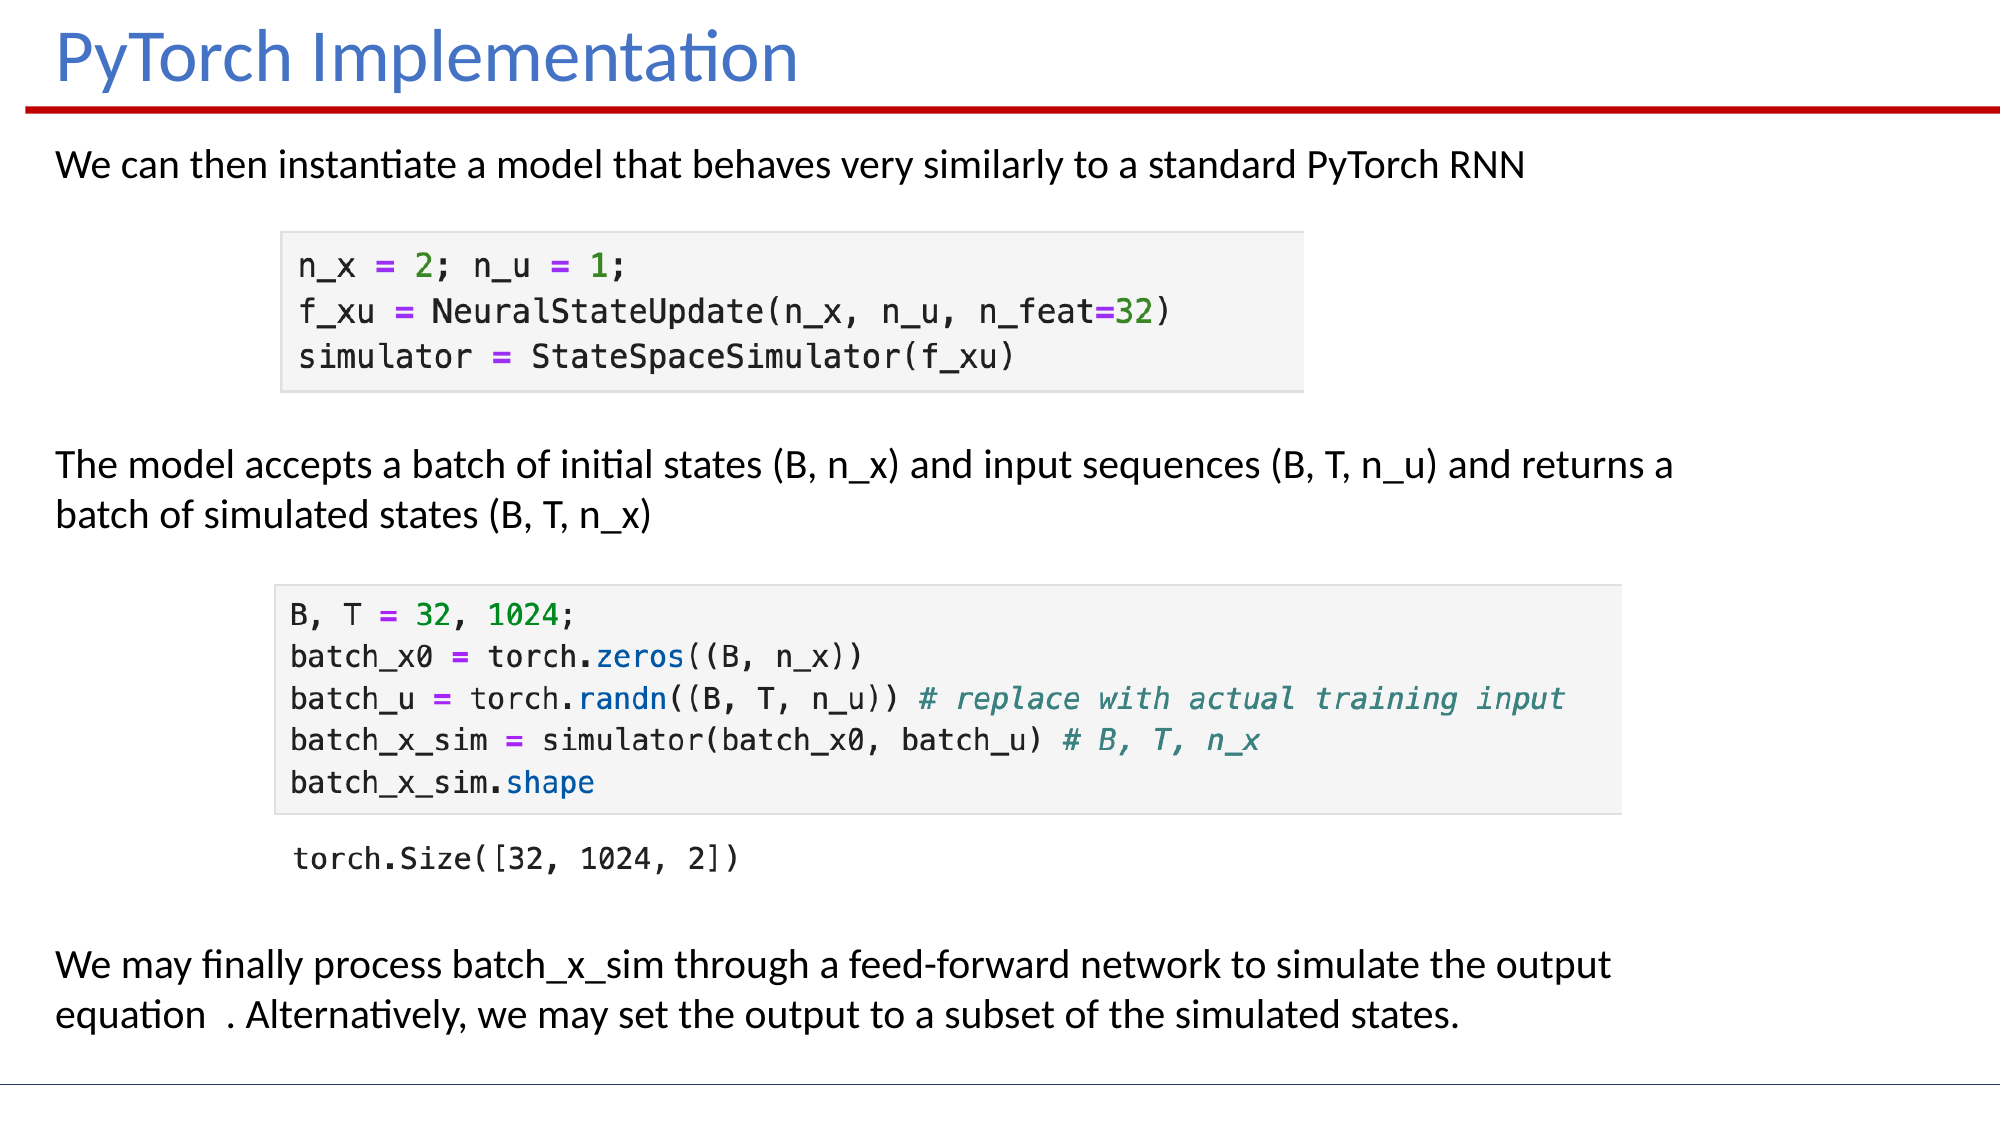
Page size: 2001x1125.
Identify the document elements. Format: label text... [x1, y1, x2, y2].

picture [273, 577, 1622, 888]
picture [273, 217, 1304, 404]
text_box PyTorch Implementation [40, 0, 1967, 104]
text_box [24, 105, 2000, 115]
